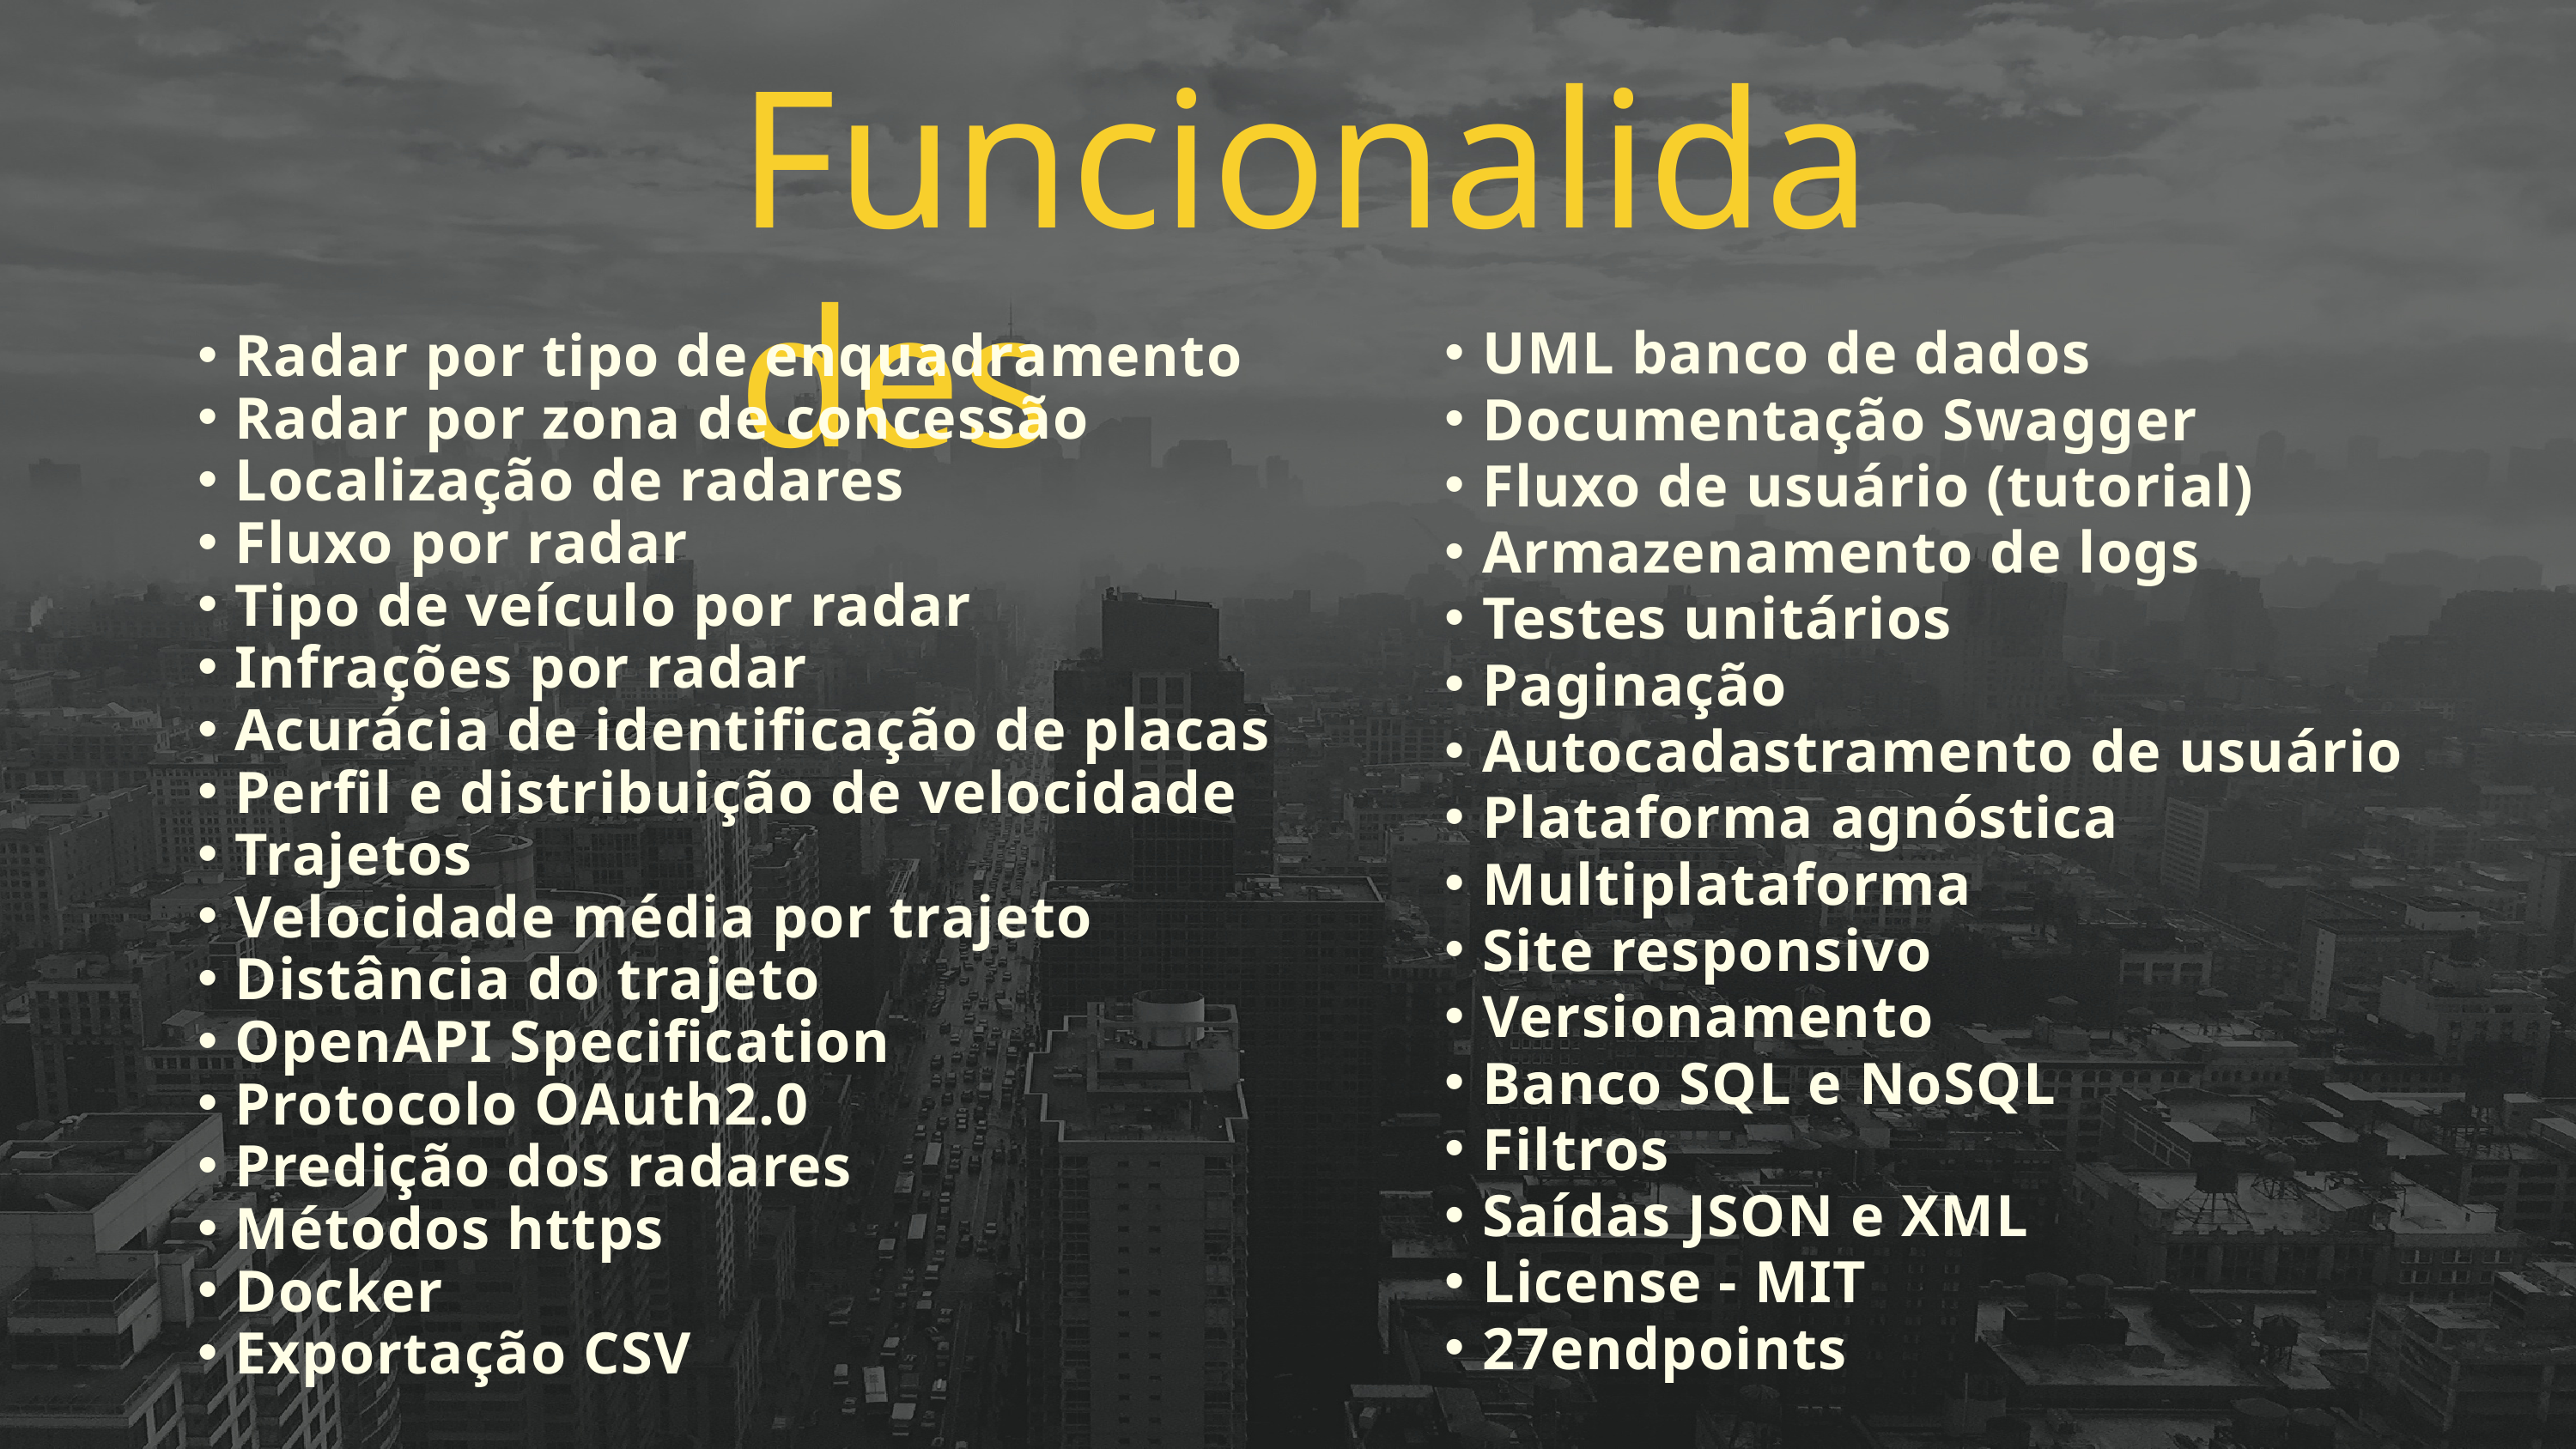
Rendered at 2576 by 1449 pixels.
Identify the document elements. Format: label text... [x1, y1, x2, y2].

text_box Funcionalidades [738, 47, 1874, 485]
text_box UML banco de dados Documentação Swagger Fluxo de usuário (tutorial) Armazenamento de logs Testes unitários Paginação Autocadastramento de usuário Plataforma agnóstica Multiplataforma Site responsivo Versionamento Banco SQL e NoSQL Filtros Saídas JSON e XML License - MIT 27endpoints [1407, 318, 2459, 1447]
text_box Radar por tipo de enquadramento Radar por zona de concessão Localização de radares Fluxo por radar Tipo de veículo por radar Infrações por radar Acurácia de identificação de placas Perfil e distribuição de velocidade Trajetos Velocidade média por trajeto Distância do trajeto OpenAPI Specification Protocolo OAuth2.0 Predição dos radares Métodos https Docker Exportação CSV [160, 325, 1363, 1386]
picture [0, 0, 2576, 1449]
